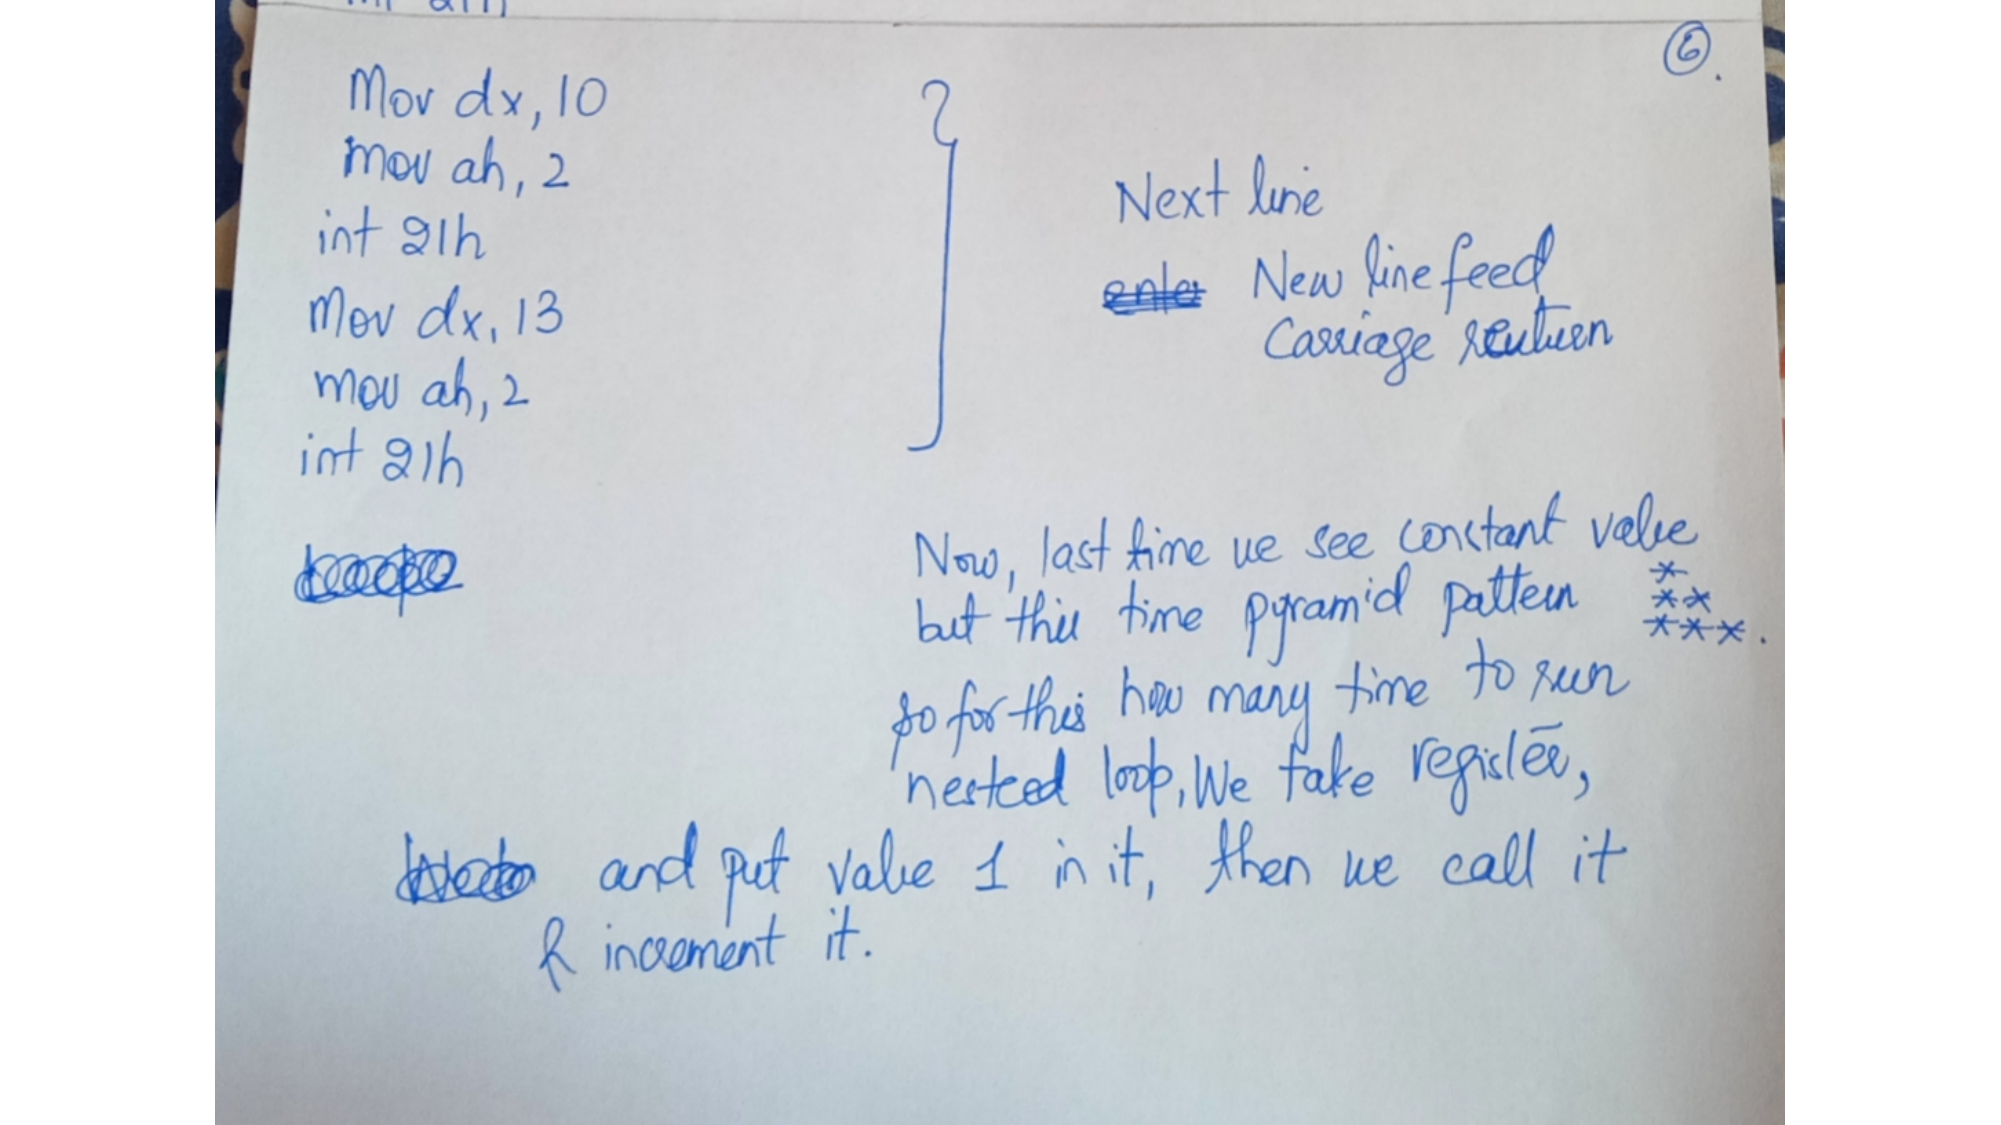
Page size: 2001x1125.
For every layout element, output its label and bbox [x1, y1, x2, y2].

picture [215, 0, 1785, 1125]
